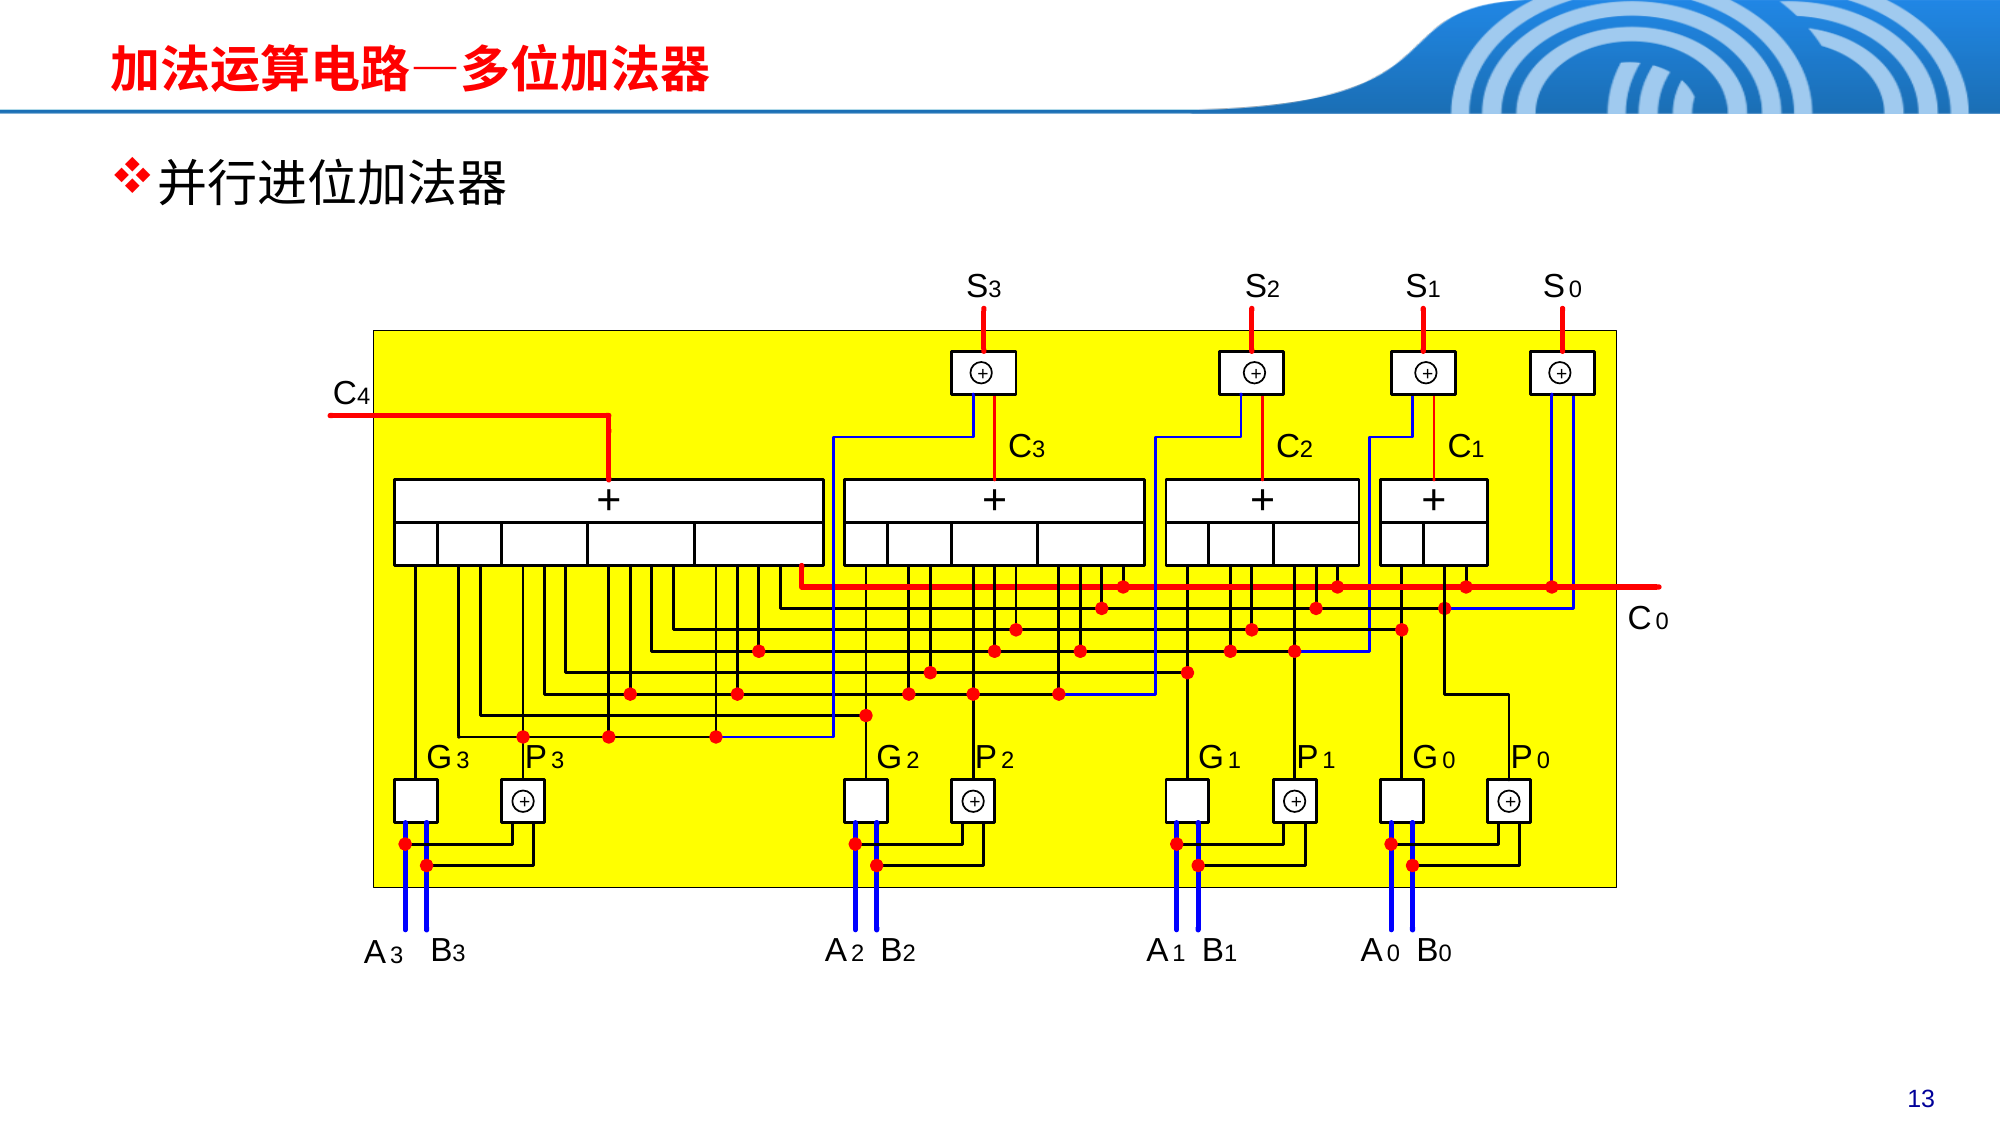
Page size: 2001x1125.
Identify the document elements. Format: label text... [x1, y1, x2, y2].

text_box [316, 241, 1684, 978]
text_box 并行进位加法器 [100, 147, 1411, 216]
picture [0, 0, 2000, 114]
title 加法运算电路—多位加法器 [99, 40, 1064, 103]
